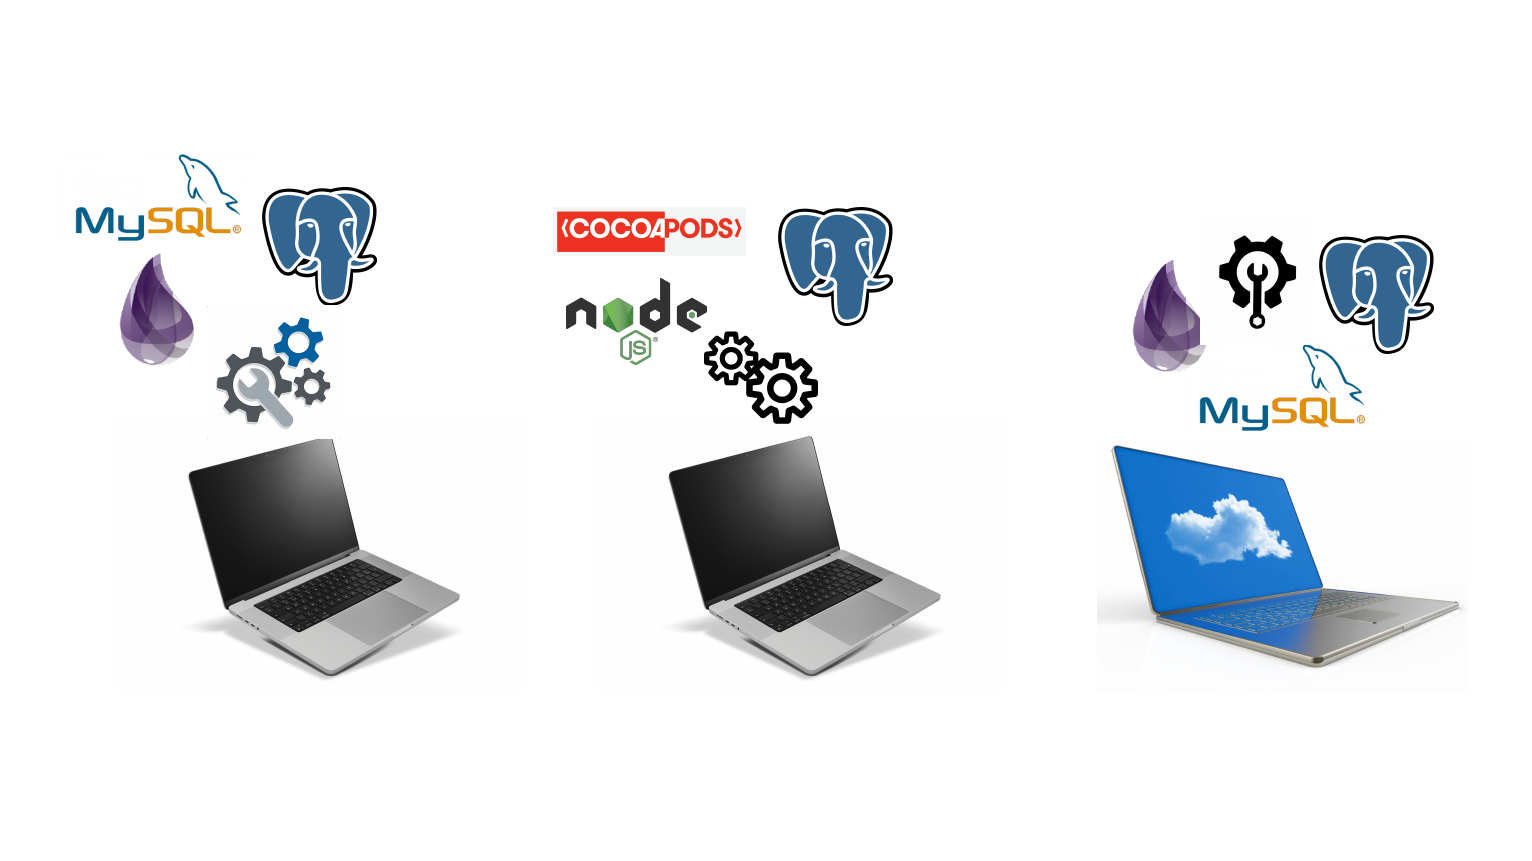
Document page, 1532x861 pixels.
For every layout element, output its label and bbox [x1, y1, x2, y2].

picture [57, 154, 259, 241]
picture [565, 207, 1006, 692]
picture [91, 187, 525, 692]
picture [553, 207, 747, 256]
picture [1097, 437, 1468, 692]
picture [1104, 219, 1434, 431]
